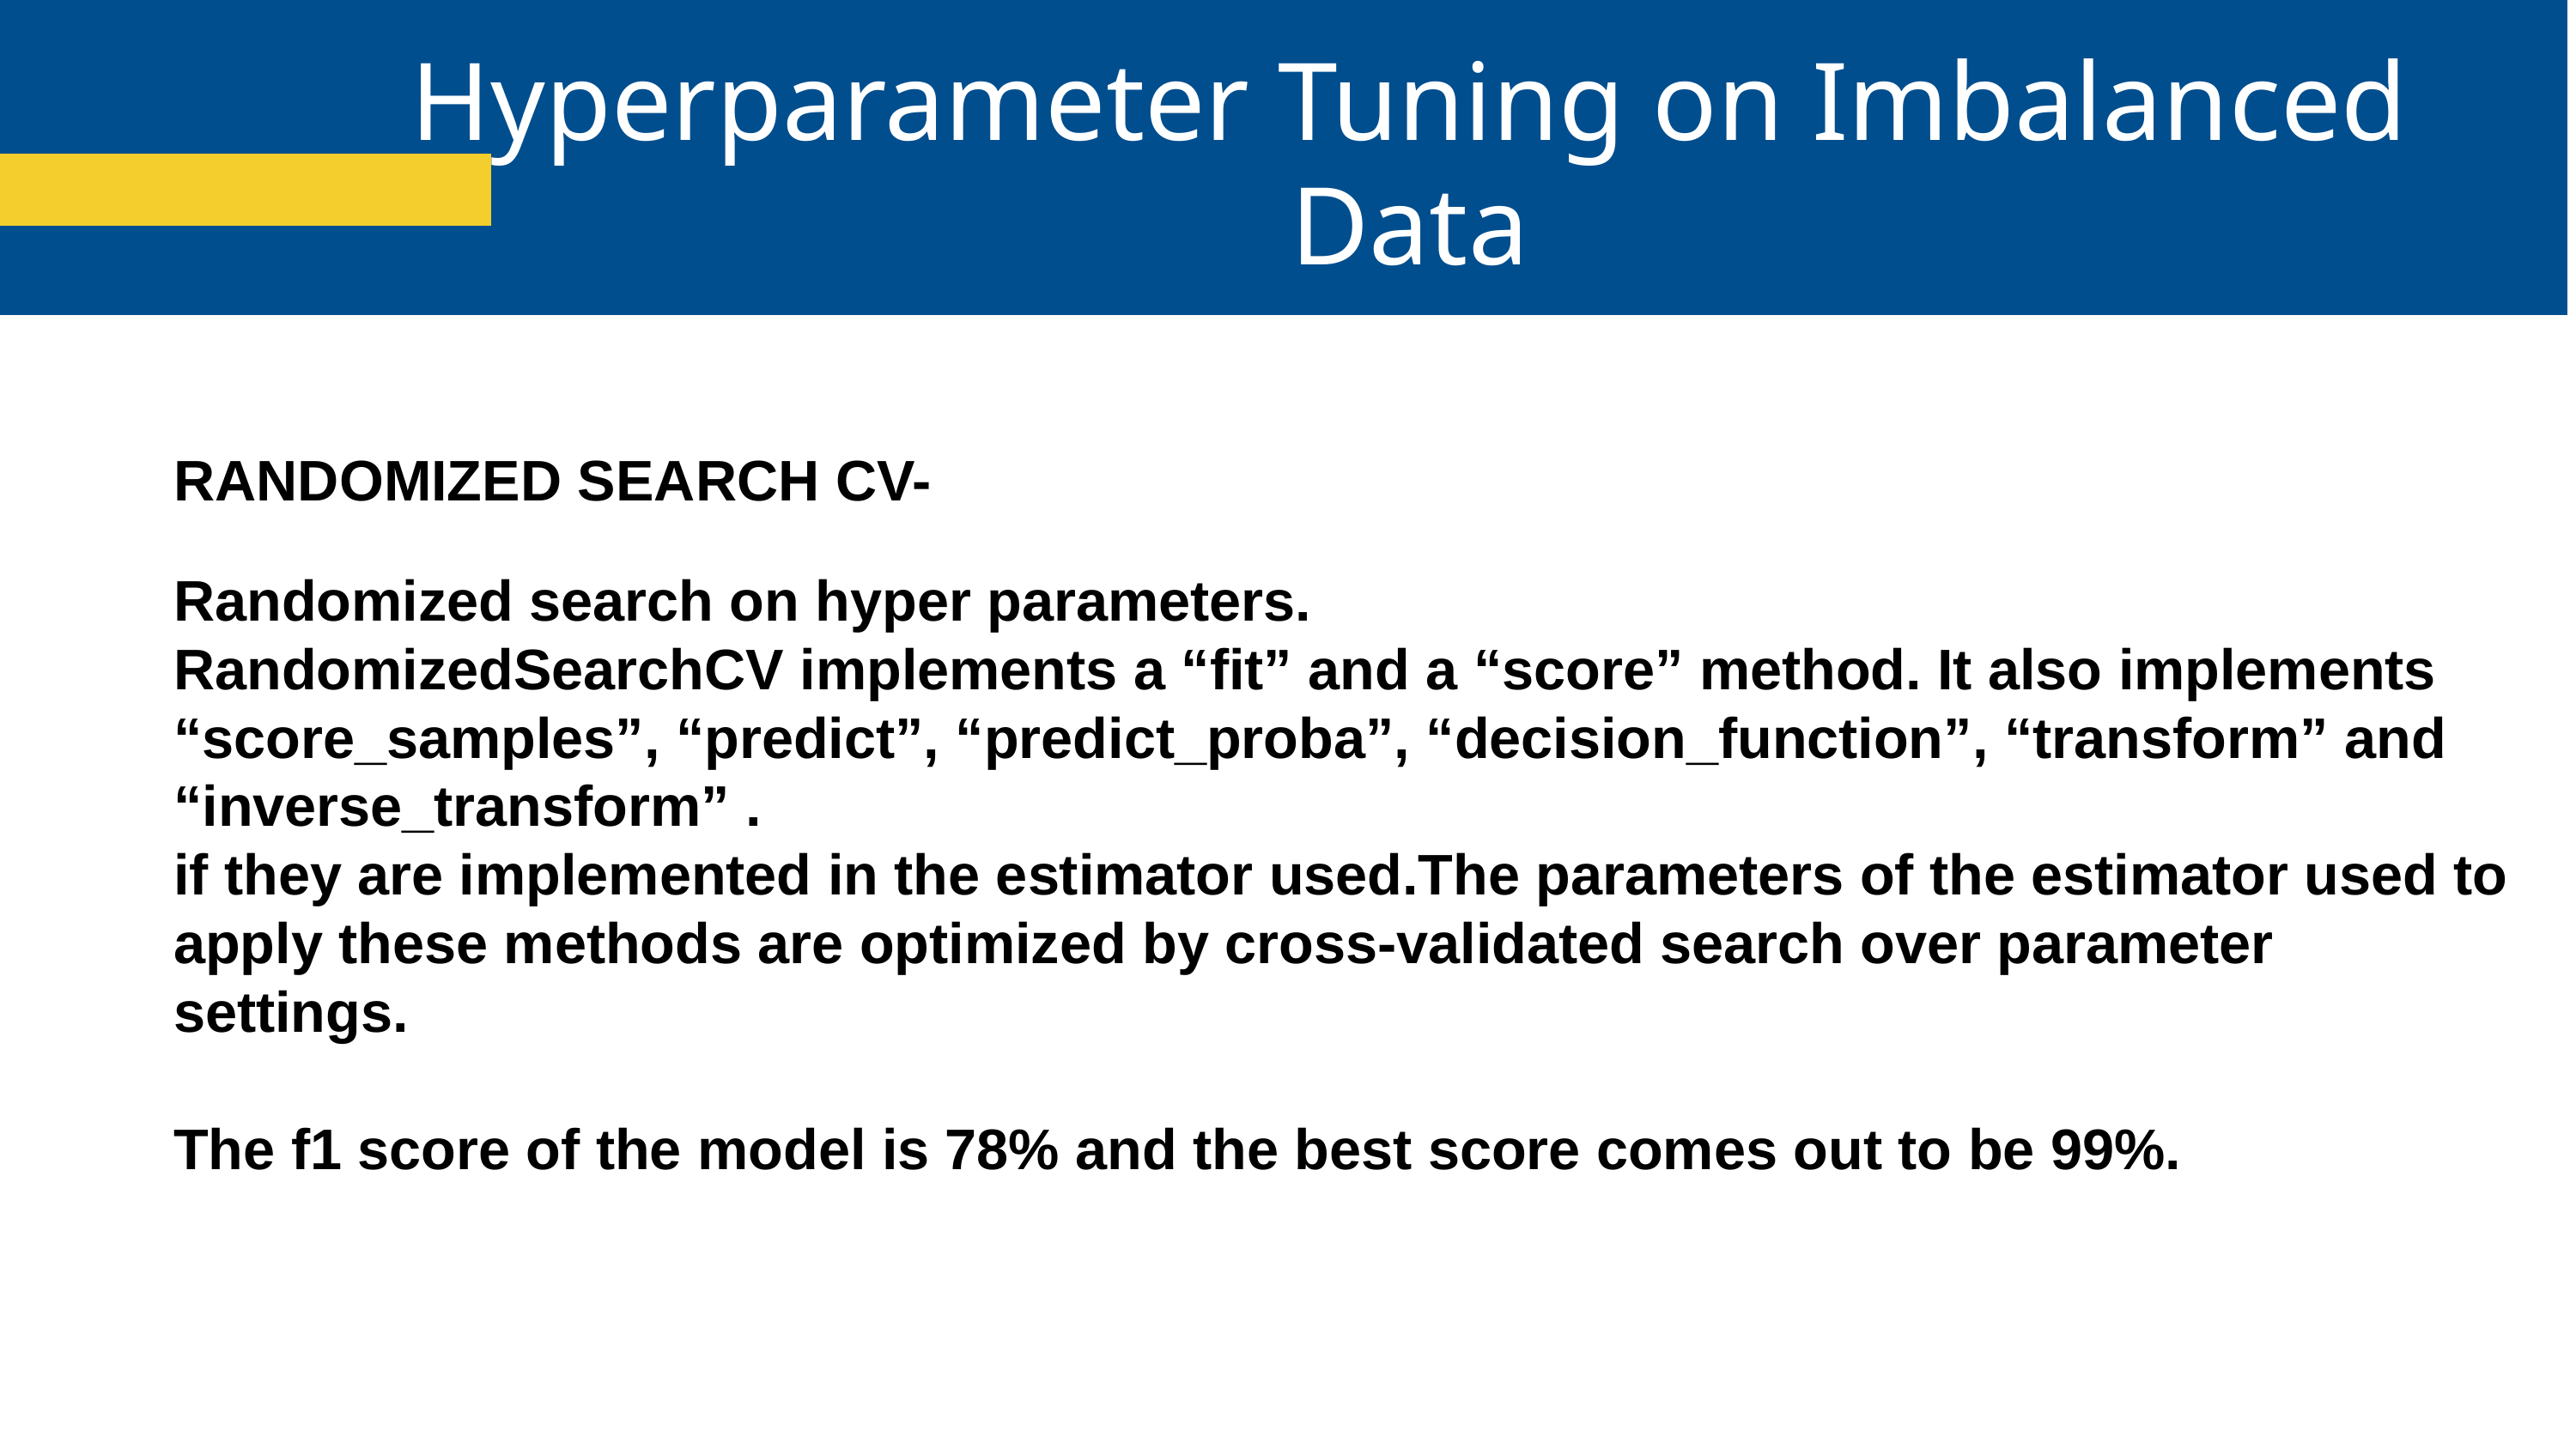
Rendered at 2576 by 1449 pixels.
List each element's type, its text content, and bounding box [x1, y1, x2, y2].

text_box RANDOMIZED SEARCH CV- Randomized search on hyper parameters. RandomizedSearchCV implements a “fit” and a “score” method. It also implements “score_samples”, “predict”, “predict_proba”, “decision_function”, “transform” and “inverse_transform” . if they are implemented in the estimator used.The parameters of the estimator used to apply these methods are optimized by cross-validated search over parameter settings. The f1 score of the model is 78% and the best score comes out to be 99%. [161, 476, 2533, 1188]
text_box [0, 153, 492, 227]
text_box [0, 0, 2568, 316]
